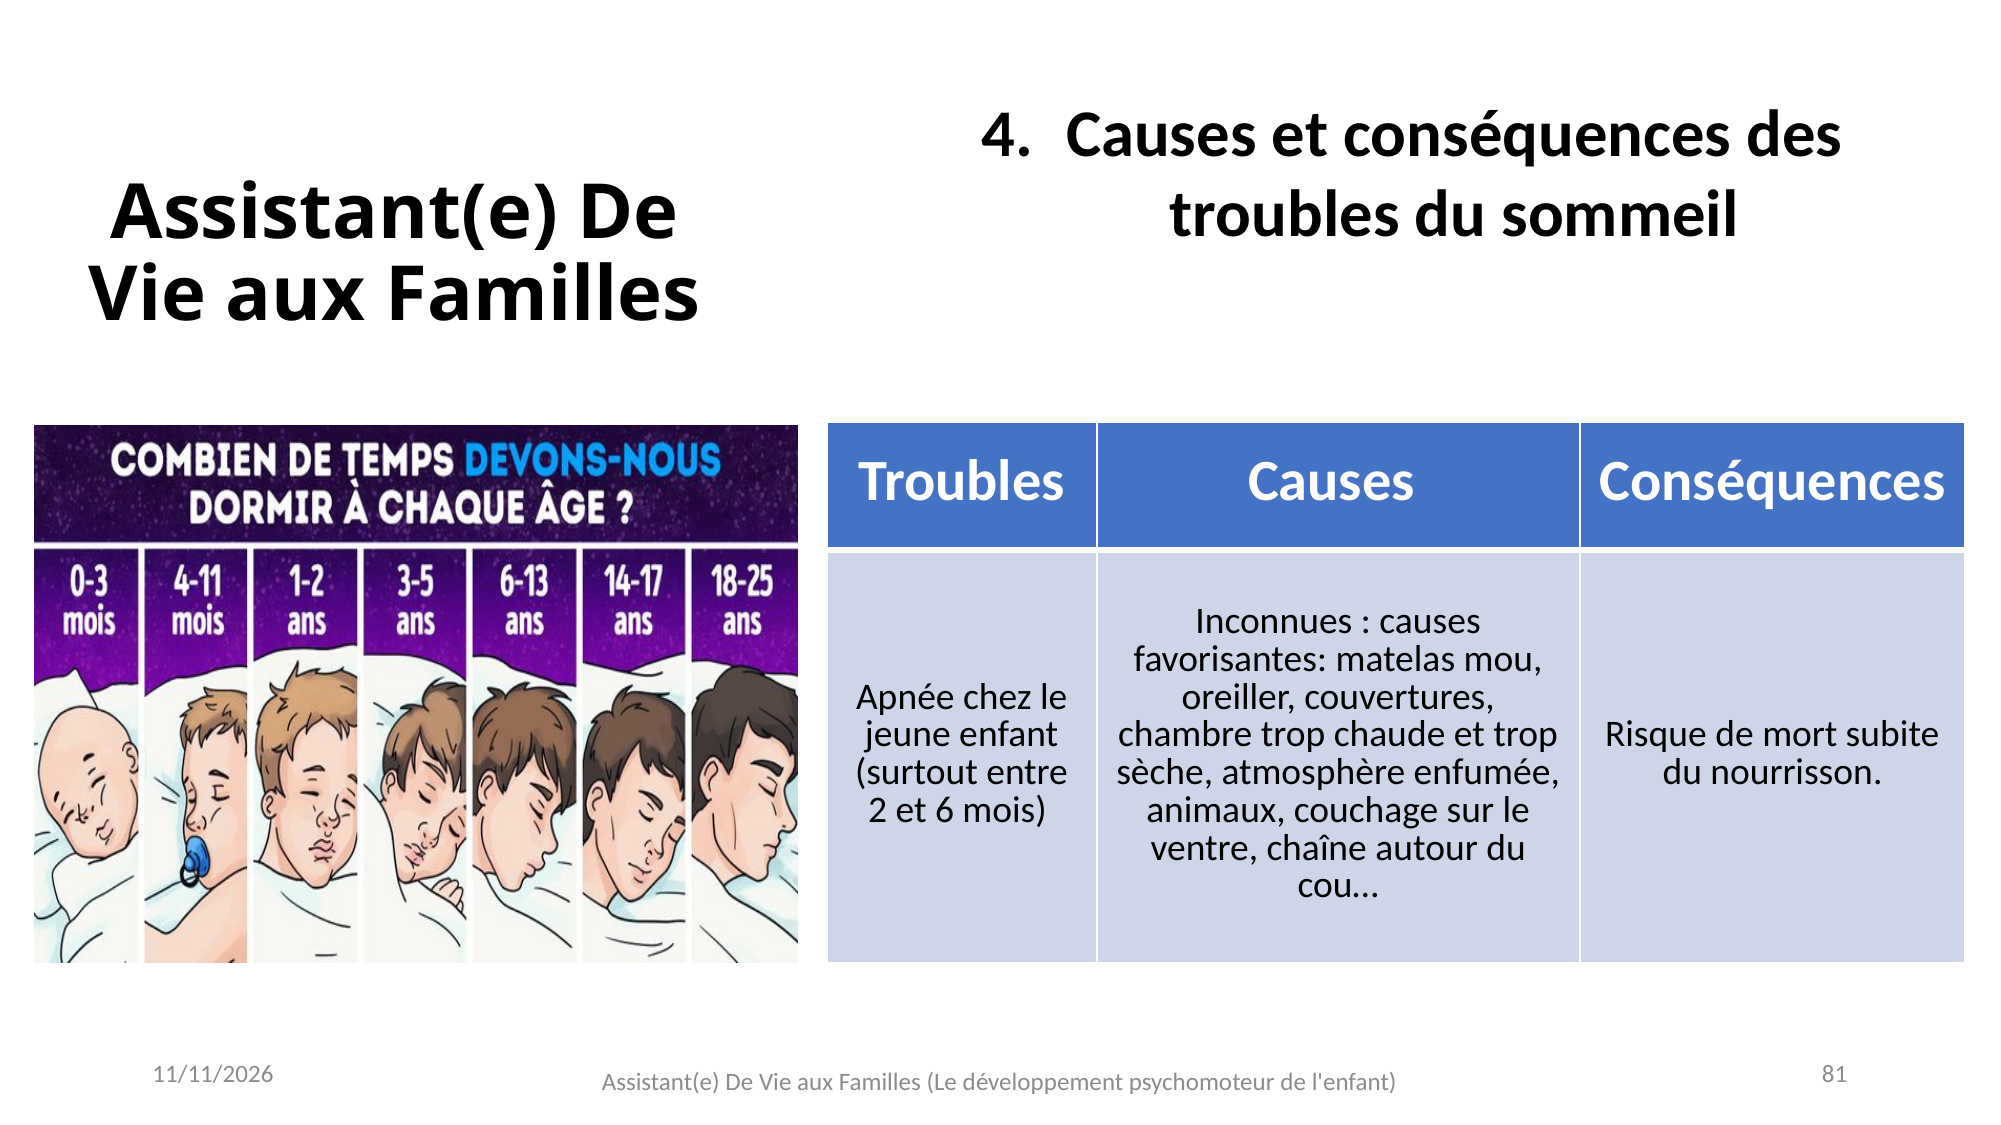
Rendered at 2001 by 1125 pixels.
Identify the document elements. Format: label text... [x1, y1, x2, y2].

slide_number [137, 1042, 588, 1103]
table_header Troubles [828, 423, 1096, 547]
table_cell Risque de mort subite du nourrisson. [1581, 553, 1964, 962]
table_cell Inconnues : causes favorisantes: matelas mou, oreiller, couvertures, chambre trop chaude et trop sèche, atmosphère enfumée, animaux, couchage sur le ventre, chaîne autour du cou… [1098, 553, 1579, 962]
footer Assistant(e) De Vie aux Familles (Le développement psychomoteur de l'enfant) [579, 1050, 1421, 1111]
slide_number 81 [1412, 1042, 1863, 1103]
picture [34, 425, 798, 963]
table_header Conséquences [1581, 423, 1964, 547]
table_cell Apnée chez le jeune enfant (surtout entre 2 et 6 mois) [828, 553, 1096, 962]
table_header Causes [1098, 423, 1579, 547]
title Assistant(e) De Vie aux Familles [72, 82, 718, 345]
text_box Causes et conséquences des troubles du sommeil [872, 82, 1953, 257]
